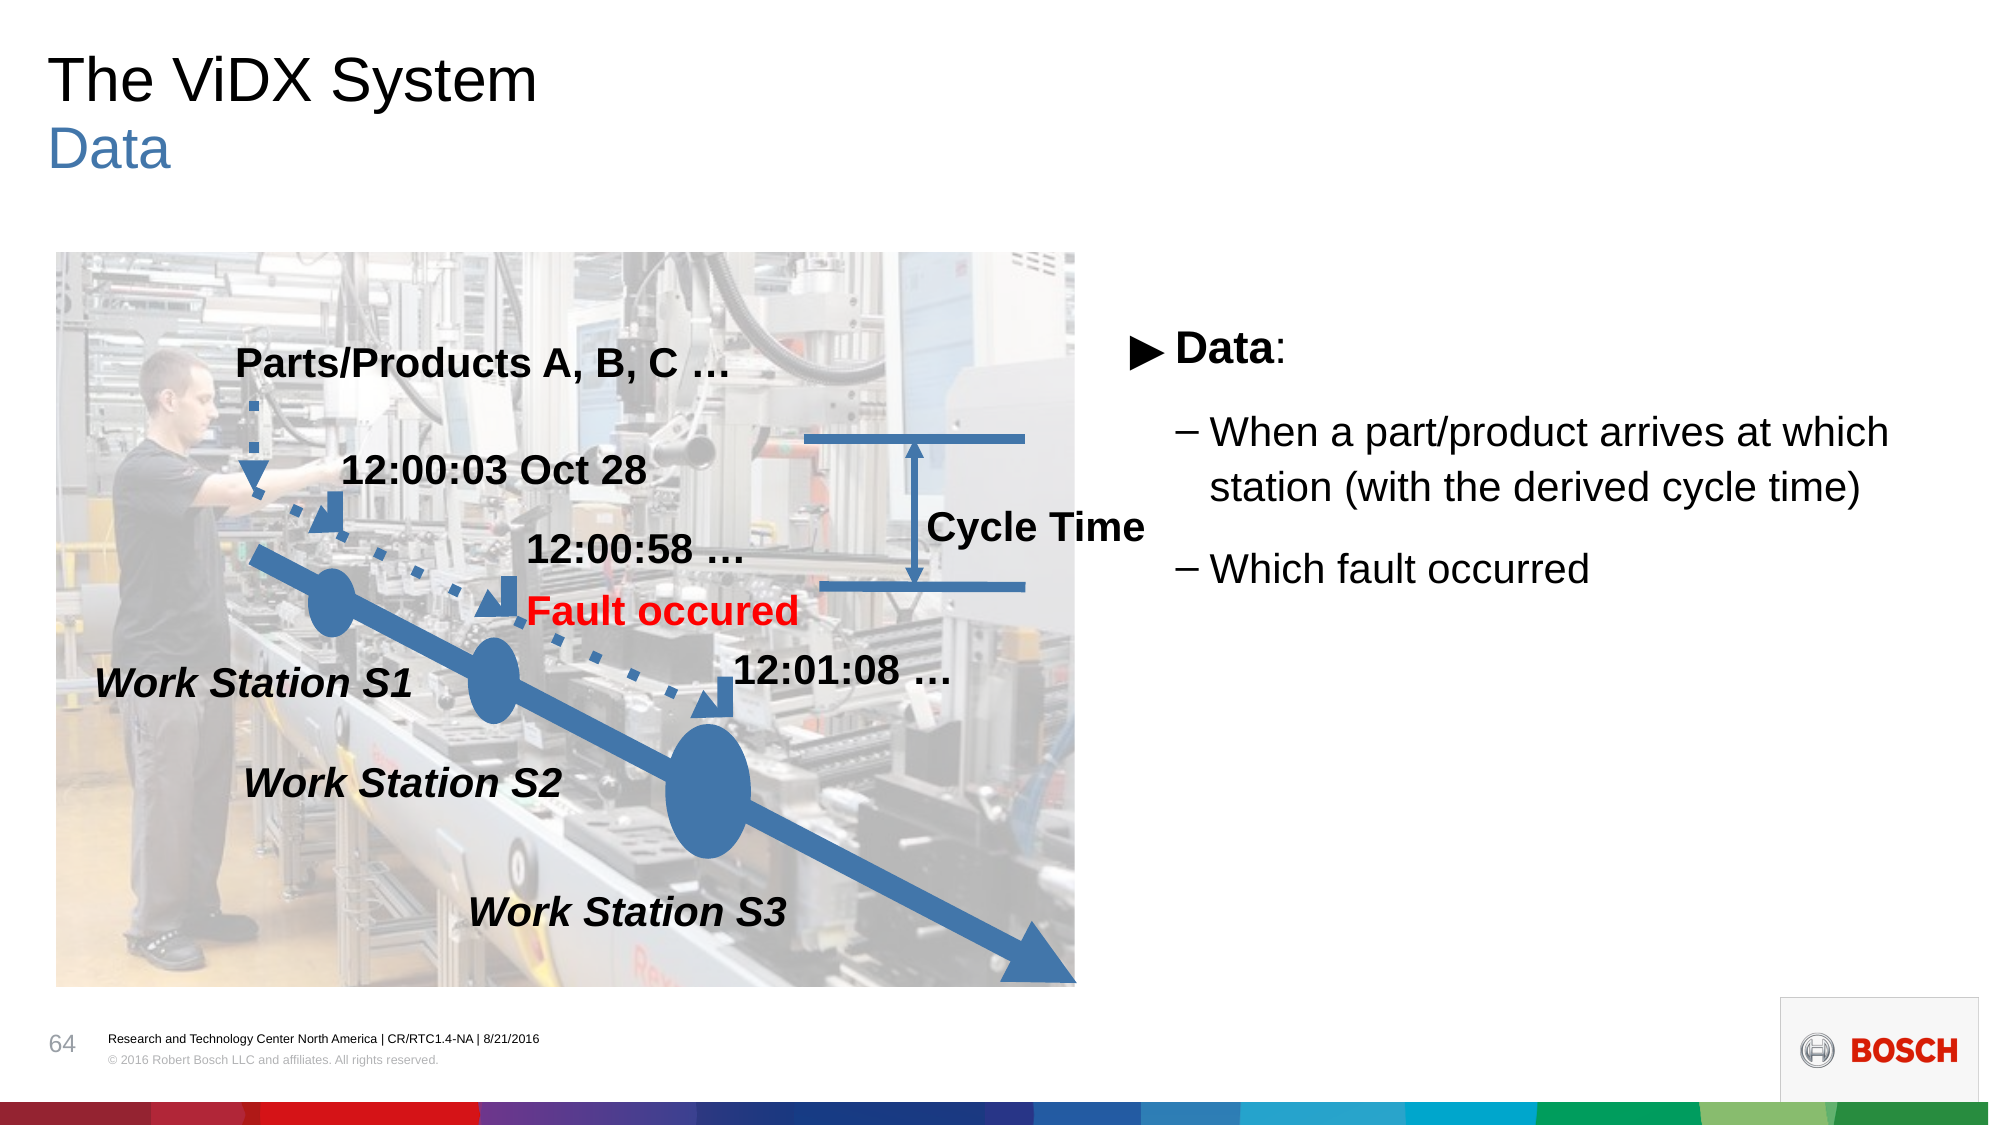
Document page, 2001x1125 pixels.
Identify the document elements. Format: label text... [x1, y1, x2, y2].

text_box Research and Technology Center North America | CR/RTC1.4-NA | 8/21/2016 [108, 1030, 1779, 1051]
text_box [56, 250, 1080, 989]
text_box The ViDX System [47, 47, 1637, 118]
text_box © 2016 Robert Bosch LLC and affiliates. All rights reserved. [108, 1051, 1779, 1073]
picture [0, 1102, 1405, 1125]
text_box 64 [48, 1027, 82, 1073]
text_box [53, 250, 1080, 998]
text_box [253, 554, 1077, 984]
picture [1536, 997, 1989, 1125]
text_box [337, 533, 517, 617]
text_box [235, 322, 734, 492]
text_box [803, 438, 1156, 588]
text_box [515, 620, 733, 718]
text_box Data: When a part/product arrives at which station (with the derived cycle time) Which fault occurred [1129, 310, 1968, 559]
title Data [47, 118, 1637, 190]
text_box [253, 491, 343, 532]
